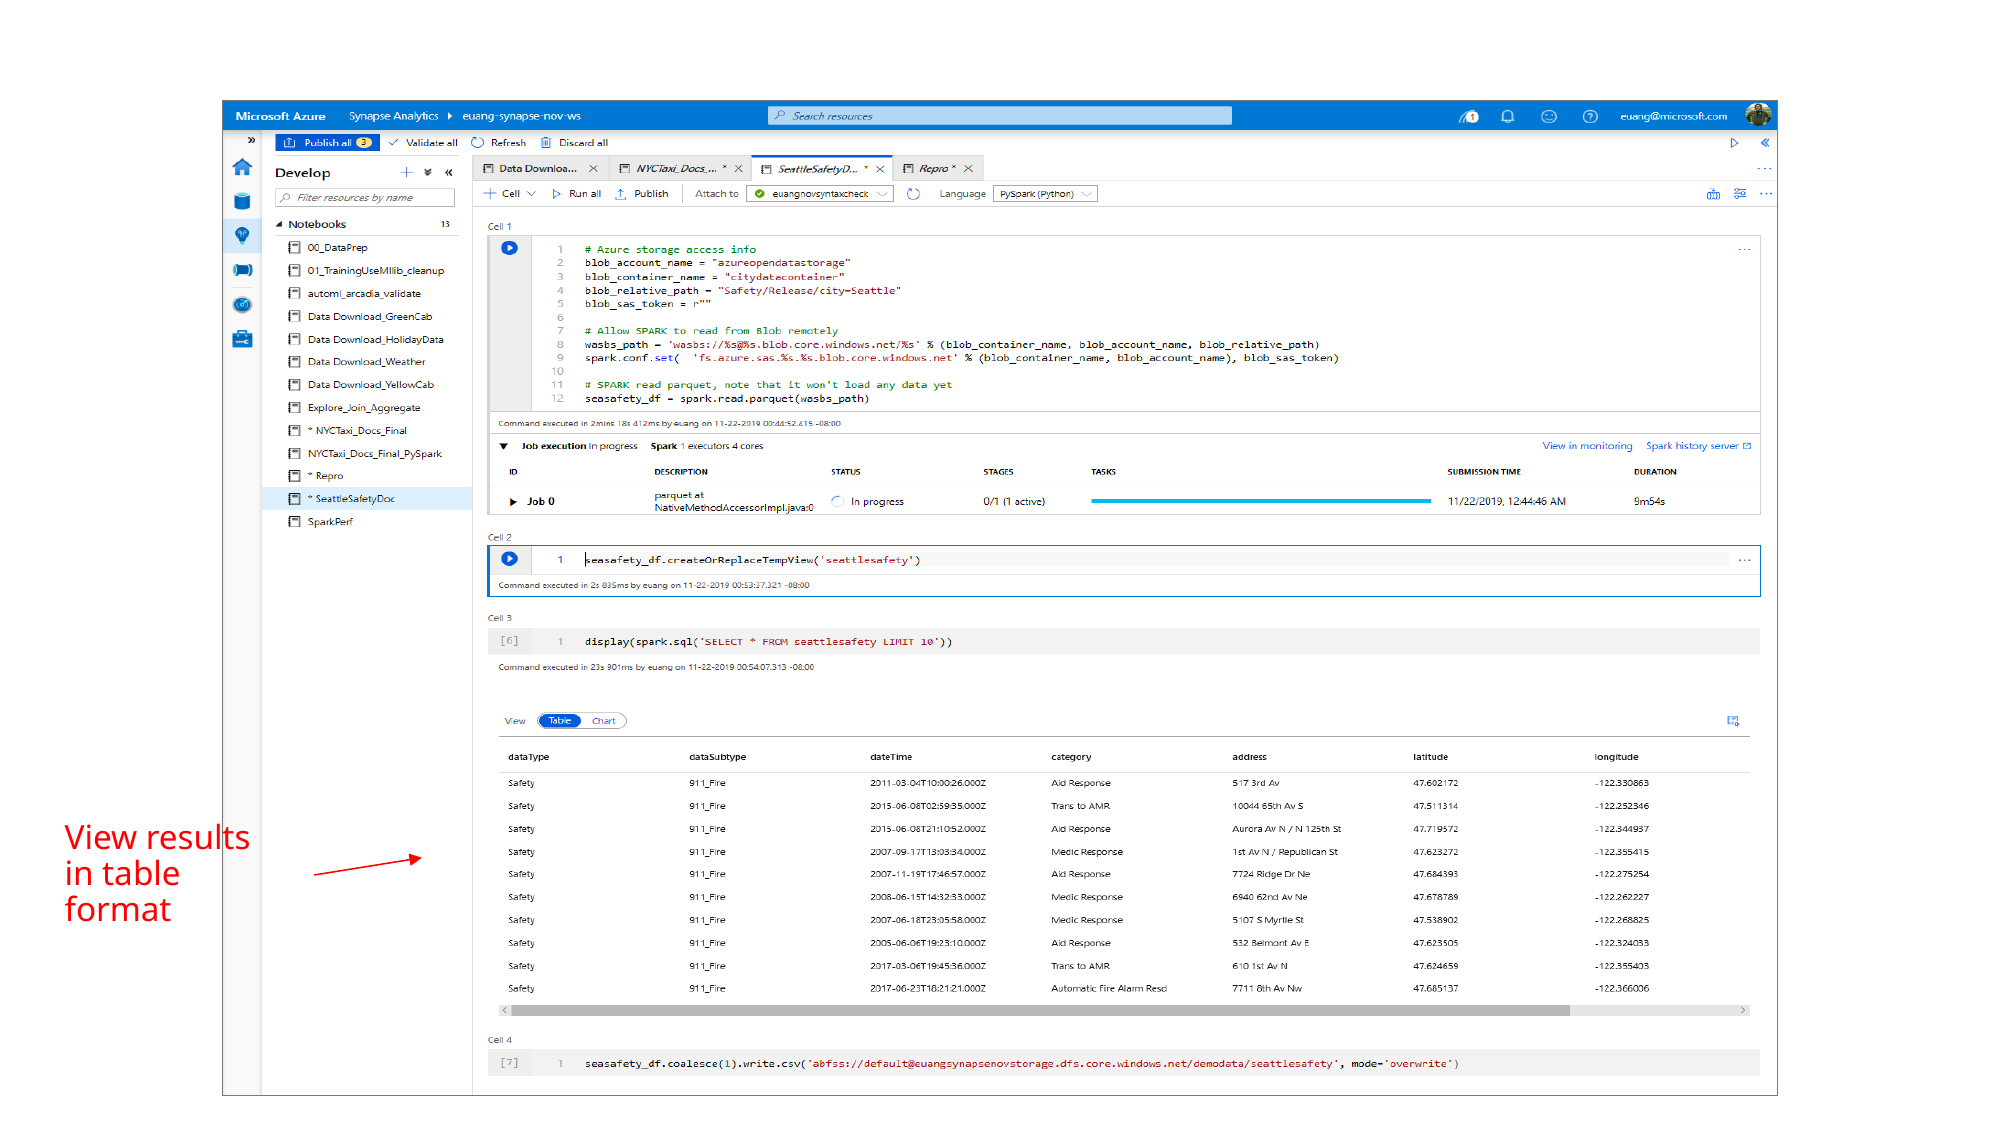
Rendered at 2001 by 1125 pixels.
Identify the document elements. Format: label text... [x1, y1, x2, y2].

picture [222, 100, 1778, 1096]
text_box View results in table format [34, 797, 222, 953]
